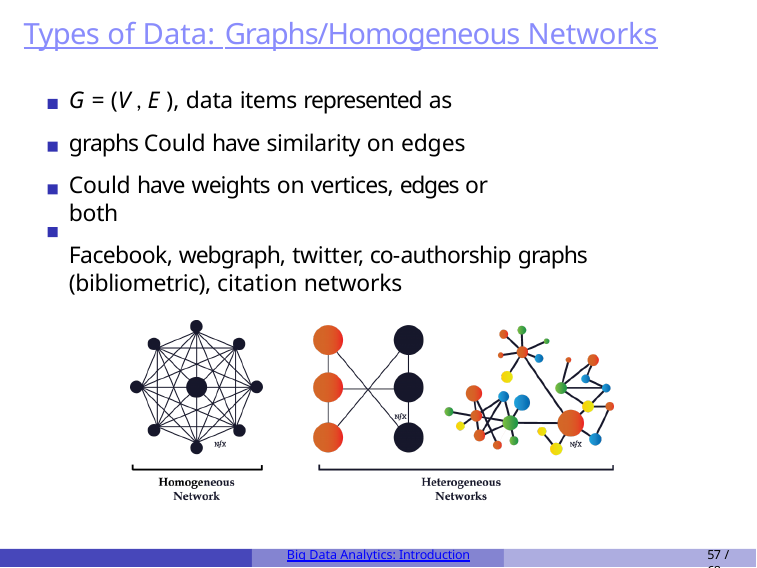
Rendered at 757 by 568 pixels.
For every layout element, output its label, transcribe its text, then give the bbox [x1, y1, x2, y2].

text_box [47, 141, 58, 152]
title Types of Data: Graphs/Homogeneous Networks [21, 12, 724, 111]
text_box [0, 548, 757, 568]
text_box G = (V , E ), data items represented as graphs Could have similarity on edges Could have weights on vertices, edges or both Facebook, webgraph, twitter, co-authorship graphs (bibliometric), citation networks [66, 68, 697, 297]
picture [130, 320, 614, 505]
text_box [47, 227, 58, 238]
text_box [47, 184, 58, 195]
text_box [47, 98, 58, 109]
